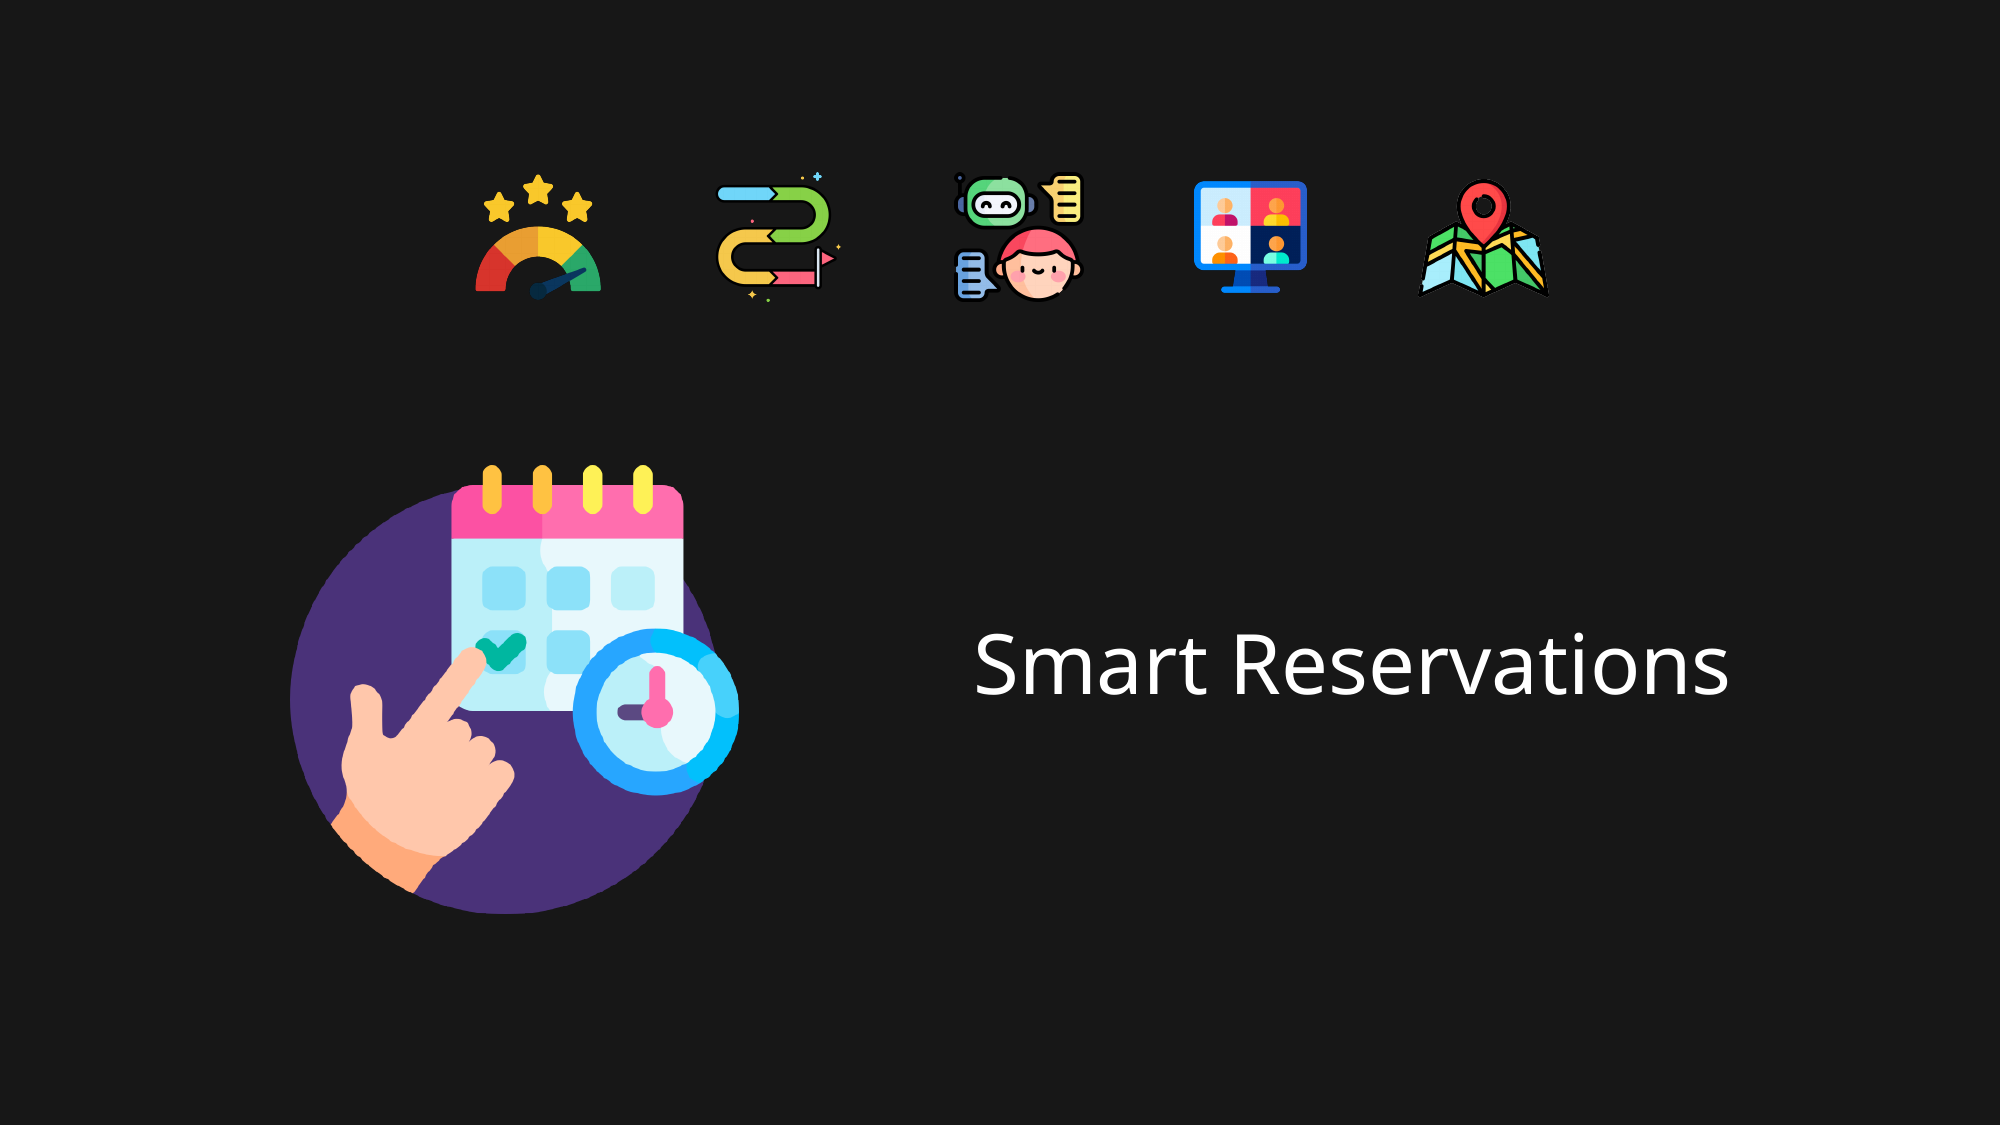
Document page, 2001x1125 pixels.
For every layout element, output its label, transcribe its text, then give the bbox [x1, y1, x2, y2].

picture [953, 171, 1085, 303]
picture [289, 464, 739, 914]
picture [1417, 171, 1550, 304]
text_box Smart Reservations [958, 603, 1748, 719]
picture [473, 171, 604, 303]
picture [1194, 180, 1308, 294]
picture [713, 171, 844, 303]
